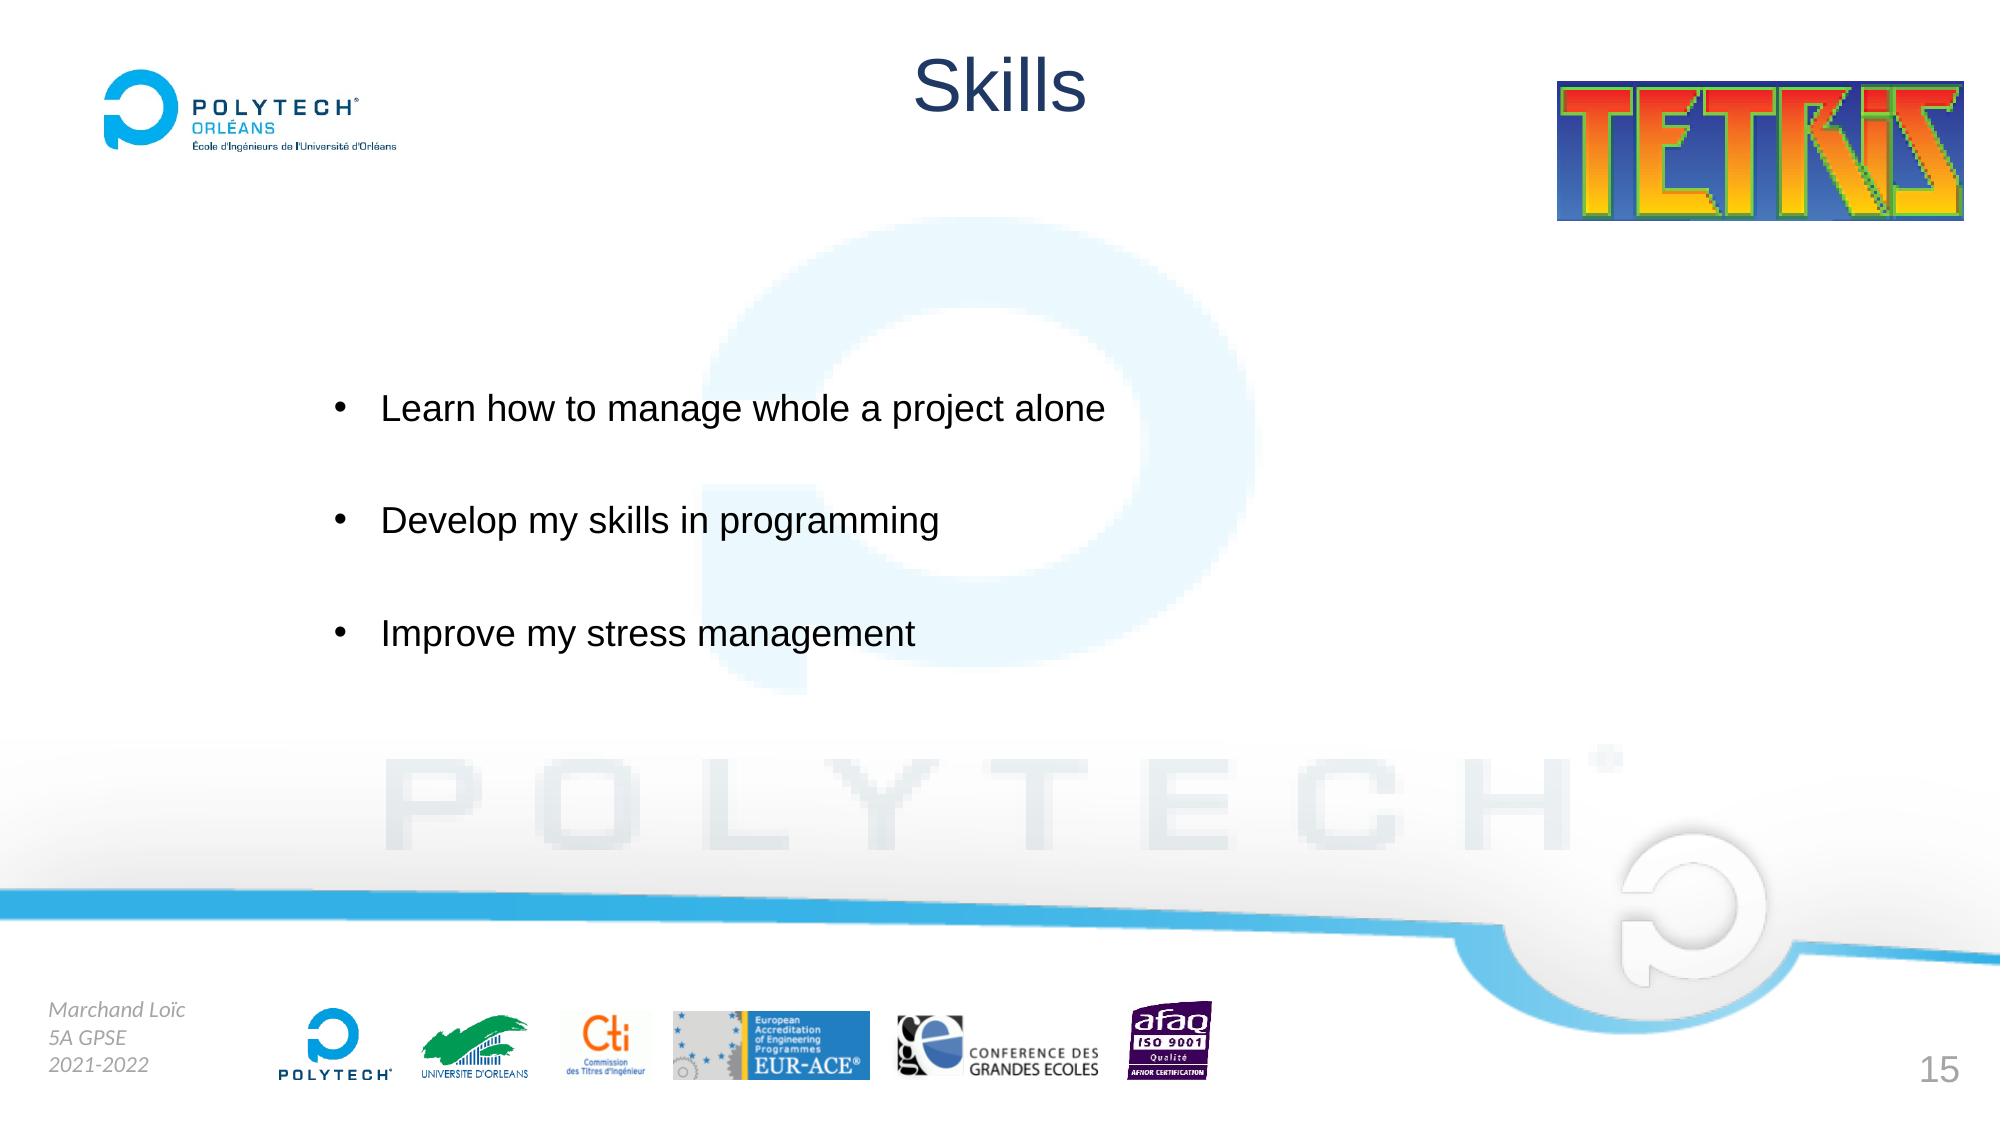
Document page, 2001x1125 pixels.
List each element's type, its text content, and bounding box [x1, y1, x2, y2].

picture [101, 66, 398, 152]
picture [1557, 81, 1964, 222]
picture [0, 739, 2000, 1125]
text_box Learn how to manage whole a project alone Develop my skills in programming Improve my stress management [319, 309, 1142, 662]
text_box Skills [170, 28, 1831, 135]
